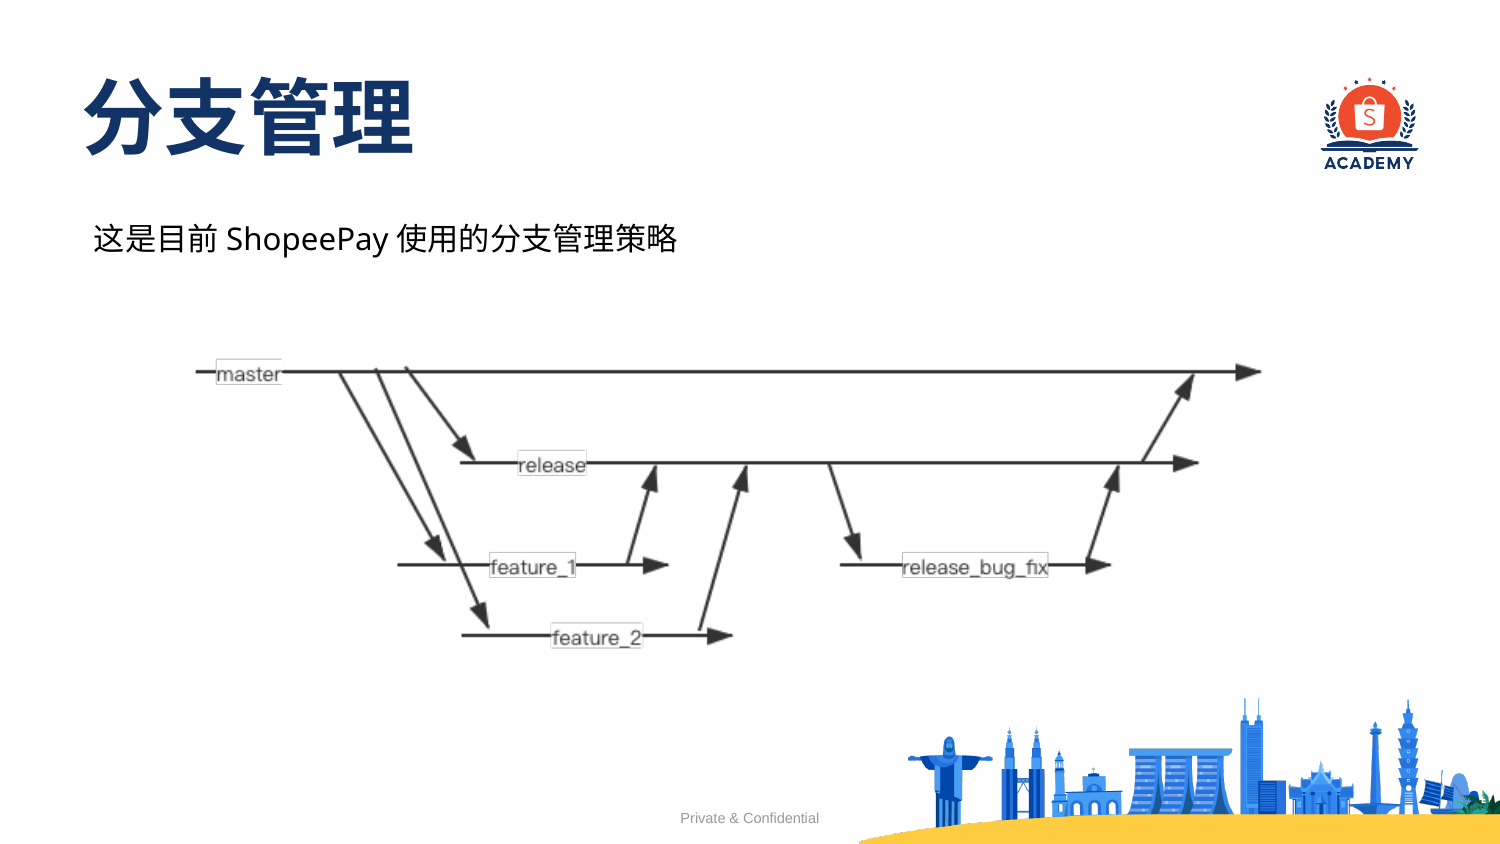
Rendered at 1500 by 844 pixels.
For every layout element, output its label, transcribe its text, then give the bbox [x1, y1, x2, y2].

picture [157, 328, 1301, 675]
picture [1292, 47, 1448, 203]
text_box 这是目前ShopeePay使用的分支管理策略 [78, 197, 942, 272]
title 分支管理 [78, 62, 912, 197]
picture [859, 688, 1500, 844]
